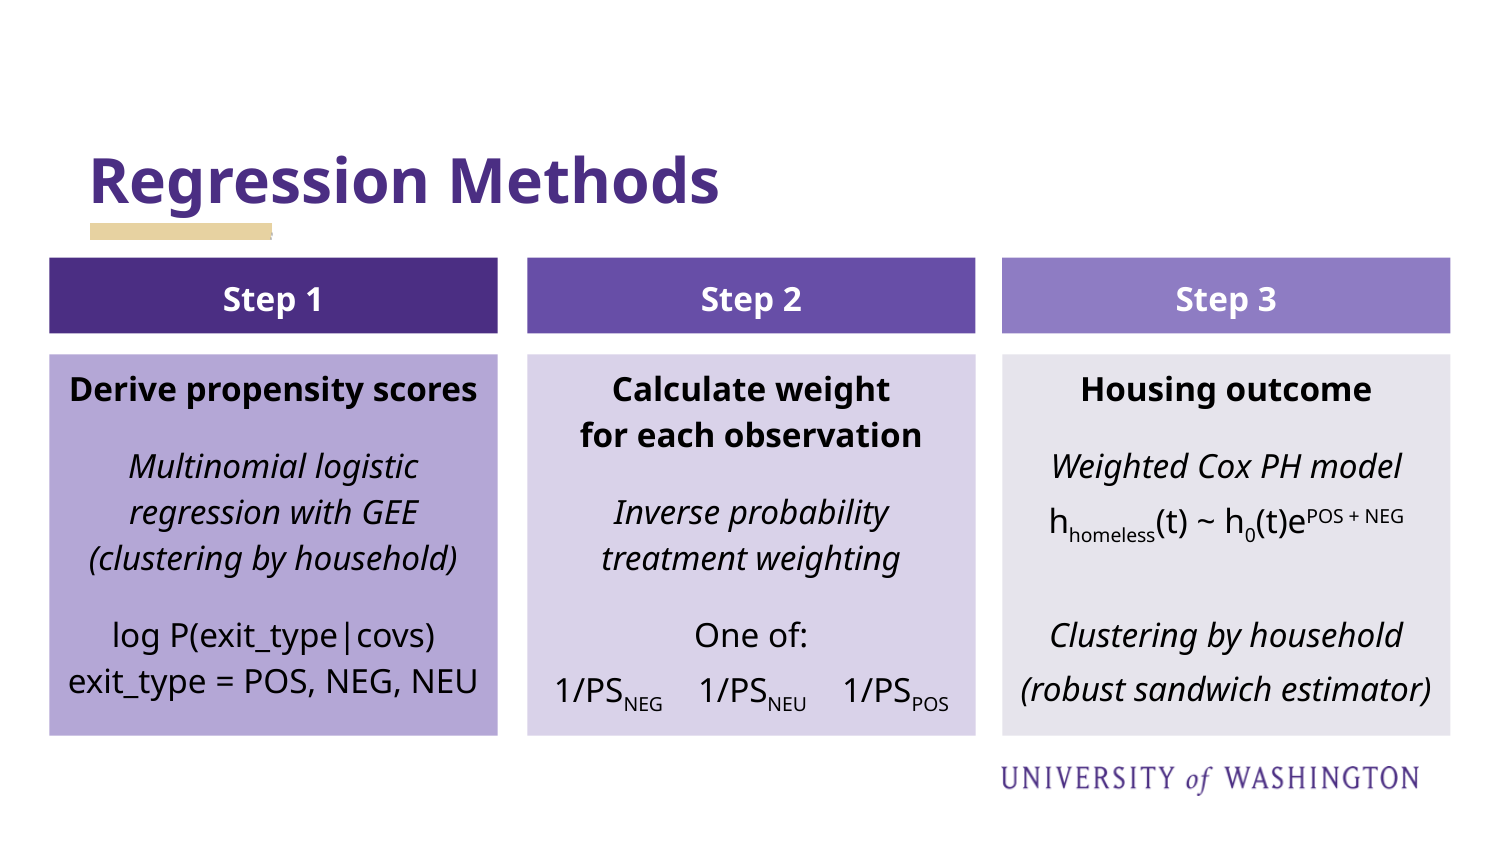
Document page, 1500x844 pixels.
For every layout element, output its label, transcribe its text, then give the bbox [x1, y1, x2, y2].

list Calculate weight for each observation Inverse probability treatment weighting One of: 1/PSNEG 1/PSNEU 1/PSPOS [527, 354, 976, 736]
text_box Step 3 [1002, 257, 1451, 334]
list Derive propensity scores Multinomial logistic regression with GEE (clustering by household) log P(exit_type|covs) exit_type = POS, NEG, NEU [49, 354, 498, 736]
picture [90, 224, 273, 240]
text_box Step 2 [527, 257, 976, 334]
list Housing outcome Weighted Cox PH model hhomeless(t) ~ h0(t)ePOS + NEG Clustering by household (robust sandwich estimator) [1002, 354, 1451, 736]
picture [1001, 766, 1419, 796]
text_box Step 1 [49, 257, 498, 334]
title Regression Methods [73, 60, 1419, 224]
